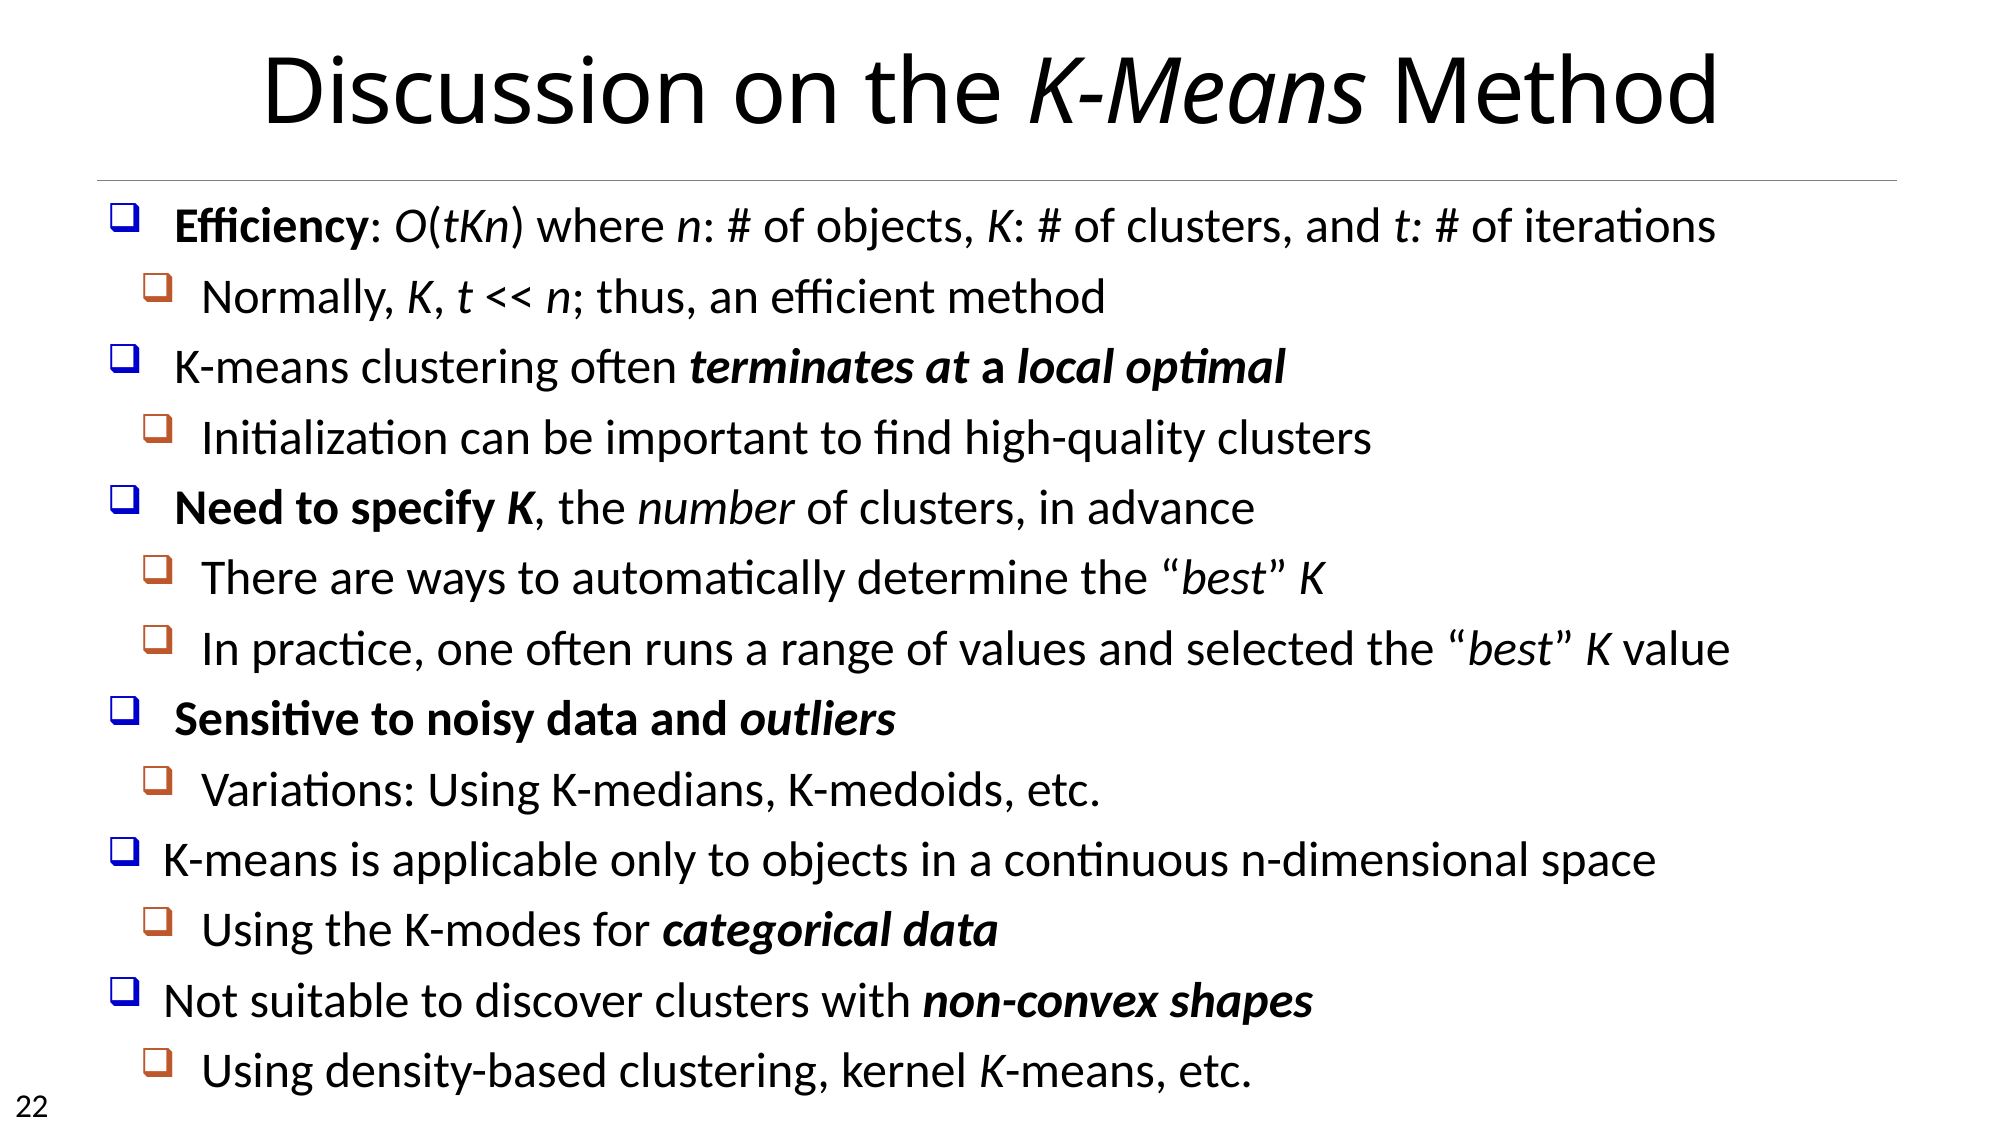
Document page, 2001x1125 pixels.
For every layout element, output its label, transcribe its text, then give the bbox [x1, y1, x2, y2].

list Efficiency: O(tKn) where n: # of objects, K: # of clusters, and t: # of iterations Normally, K, t << n; thus, an efficient method K-means clustering often terminates at a local optimal Initialization can be important to find high-quality clusters Need to specify K, the number of clusters, in advance There are ways to automatically determine the “best” K In practice, one often runs a range of values and selected the “best” K value Sensitive to noisy data and outliers Variations: Using K-medians, K-medoids, etc. K-means is applicable only to objects in a continuous n-dimensional space Using the K-modes for categorical data Not suitable to discover clusters with non-convex shapes Using density-based clustering, kernel K-means, etc. [92, 185, 1855, 1125]
title Discussion on the K-Means Method [127, 50, 1855, 150]
